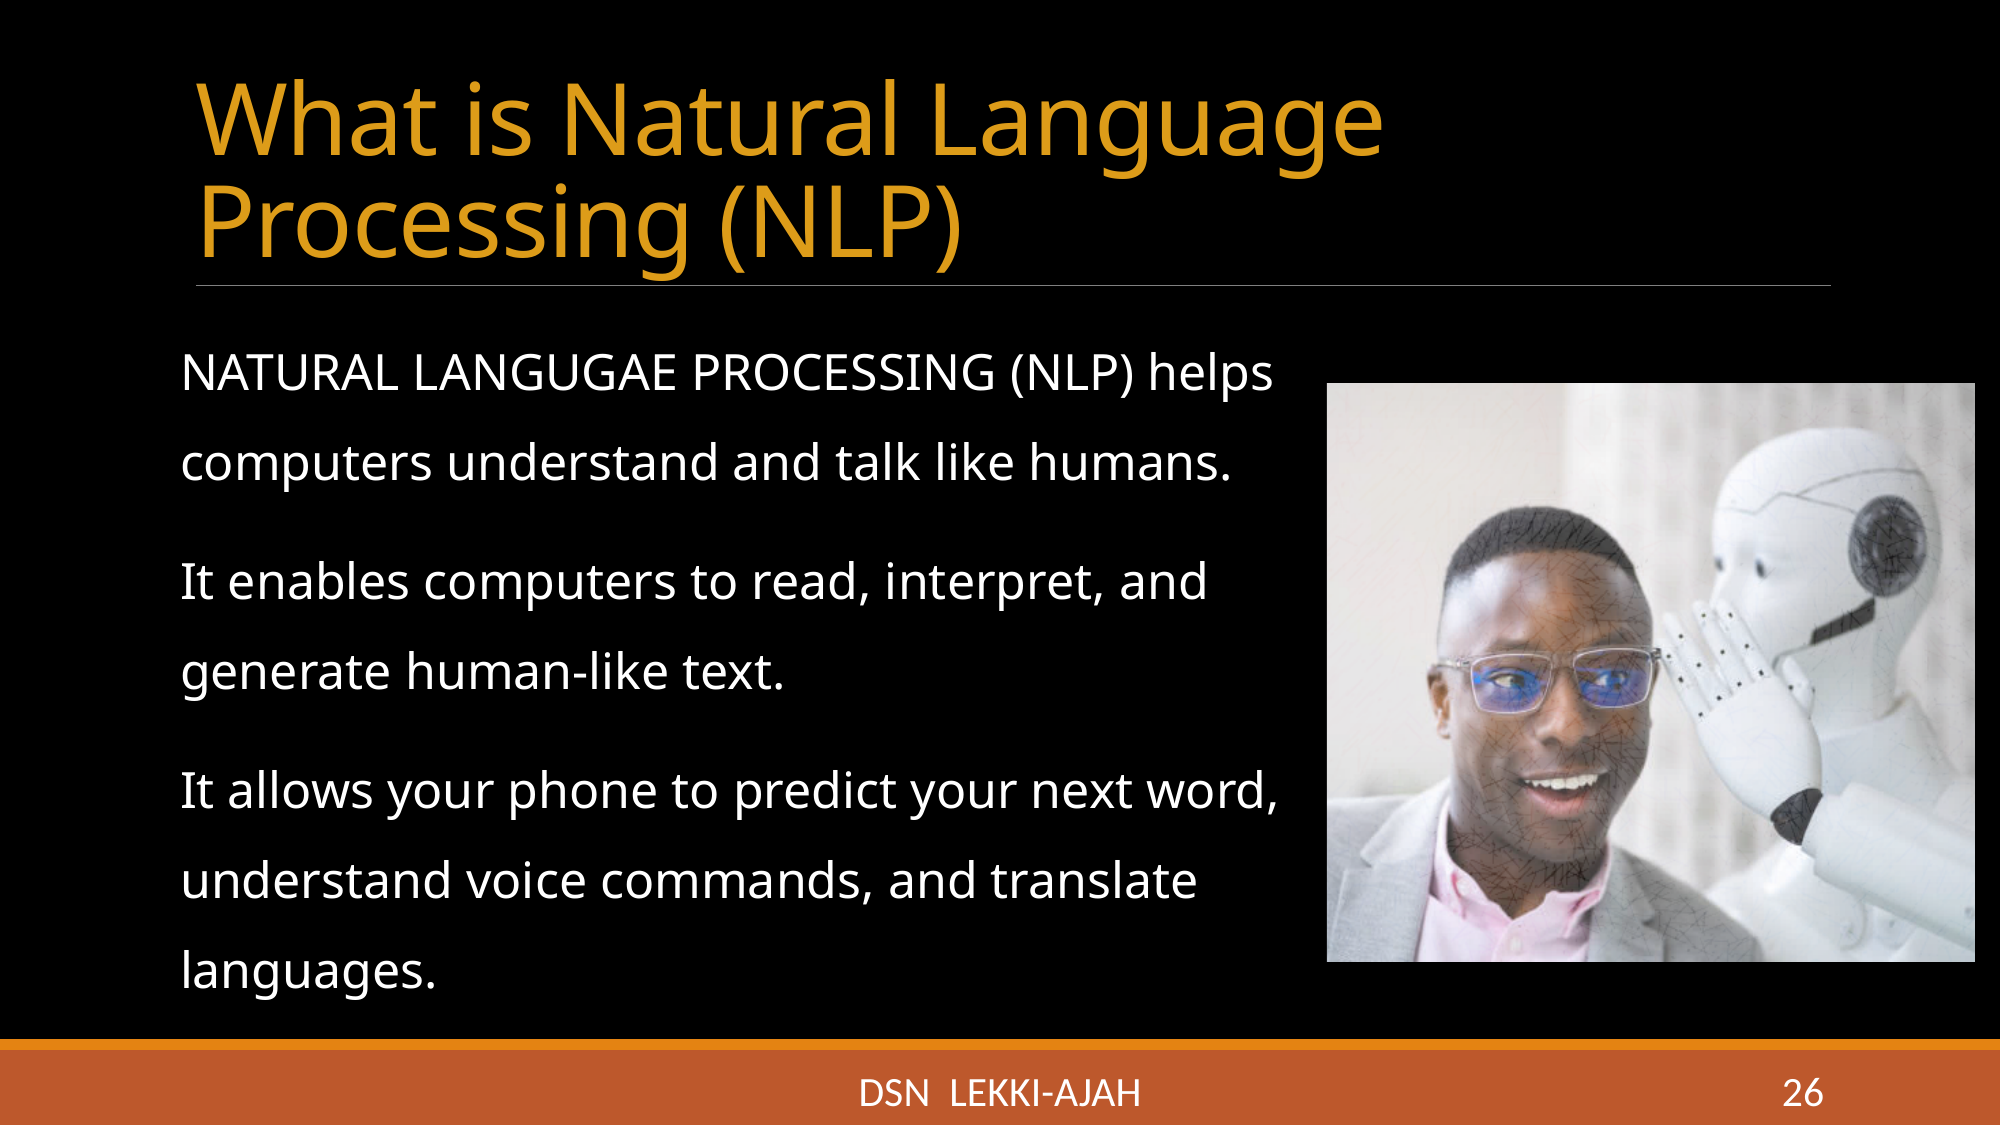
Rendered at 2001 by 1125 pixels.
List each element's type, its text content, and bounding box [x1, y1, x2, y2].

title What is Natural Language Processing (NLP) [180, 47, 1830, 285]
list NATURAL LANGUGAE PROCESSING (NLP) helps computers understand and talk like humans. It enables computers to read, interpret, and generate human-like text. It allows your phone to predict your next word, understand voice commands, and translate languages. [180, 302, 1346, 1060]
picture [1326, 382, 1976, 963]
footer DSN LEKKI-AJAH [604, 1059, 1396, 1120]
slide_number 26 [1624, 1059, 1840, 1120]
